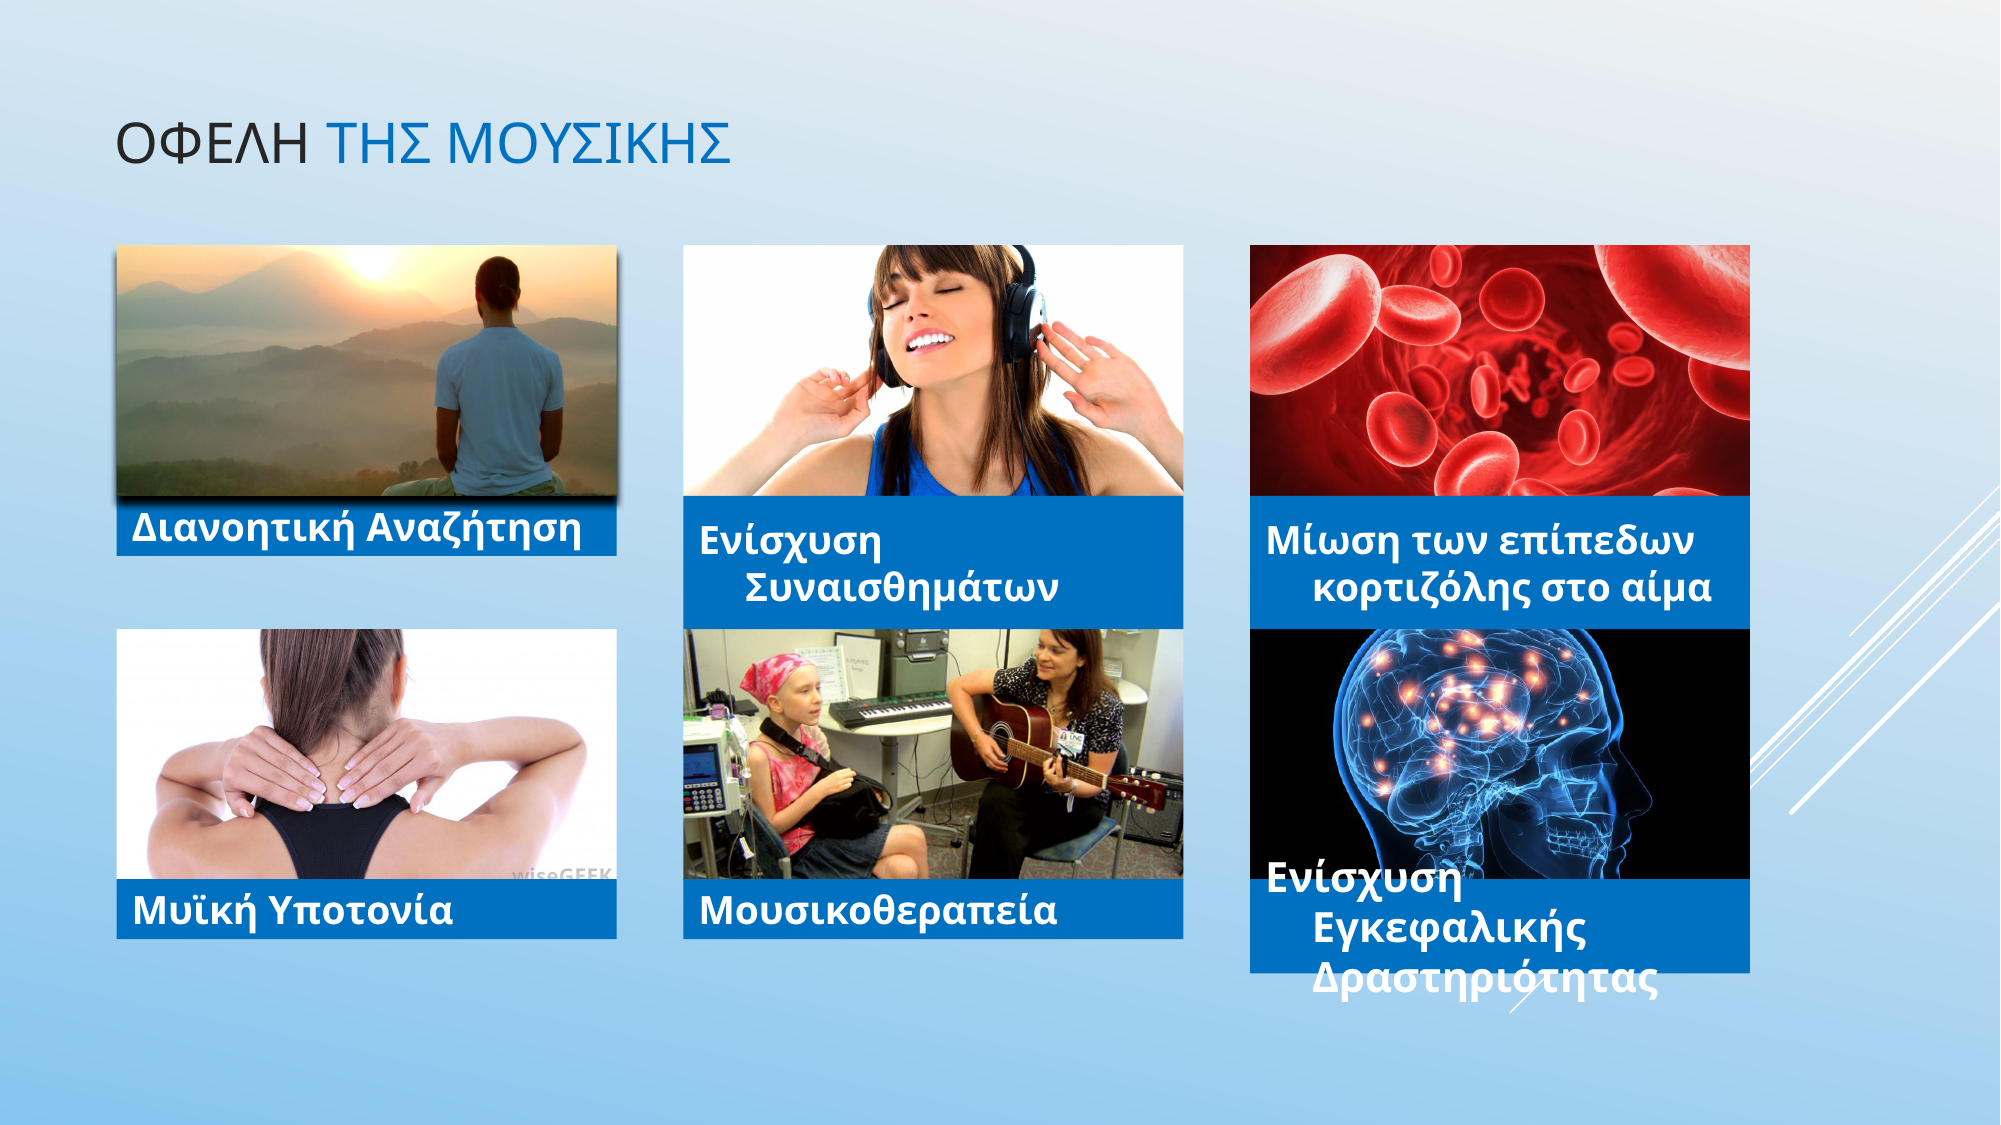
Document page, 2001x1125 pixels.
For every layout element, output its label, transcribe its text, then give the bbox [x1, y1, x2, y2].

picture [116, 628, 617, 880]
list Μυϊκή Υποτονία [116, 880, 617, 940]
picture [683, 245, 1184, 497]
list Διανοητική Αναζήτηση [116, 511, 617, 556]
title οφελη της μουσικησ [99, 95, 1767, 189]
picture [1249, 628, 1751, 880]
list Ενίσχυση Εγκεφαλικής Δραστηριότητας [1250, 880, 1750, 974]
list Μουσικοθεραπεία [683, 880, 1184, 940]
list Ενίσχυση Συναισθημάτων [683, 497, 1184, 628]
list Mίωση των επίπεδων κορτιζόλης στο αίμα [1250, 497, 1750, 628]
picture [1249, 245, 1751, 497]
picture [683, 628, 1184, 880]
picture [116, 245, 617, 497]
